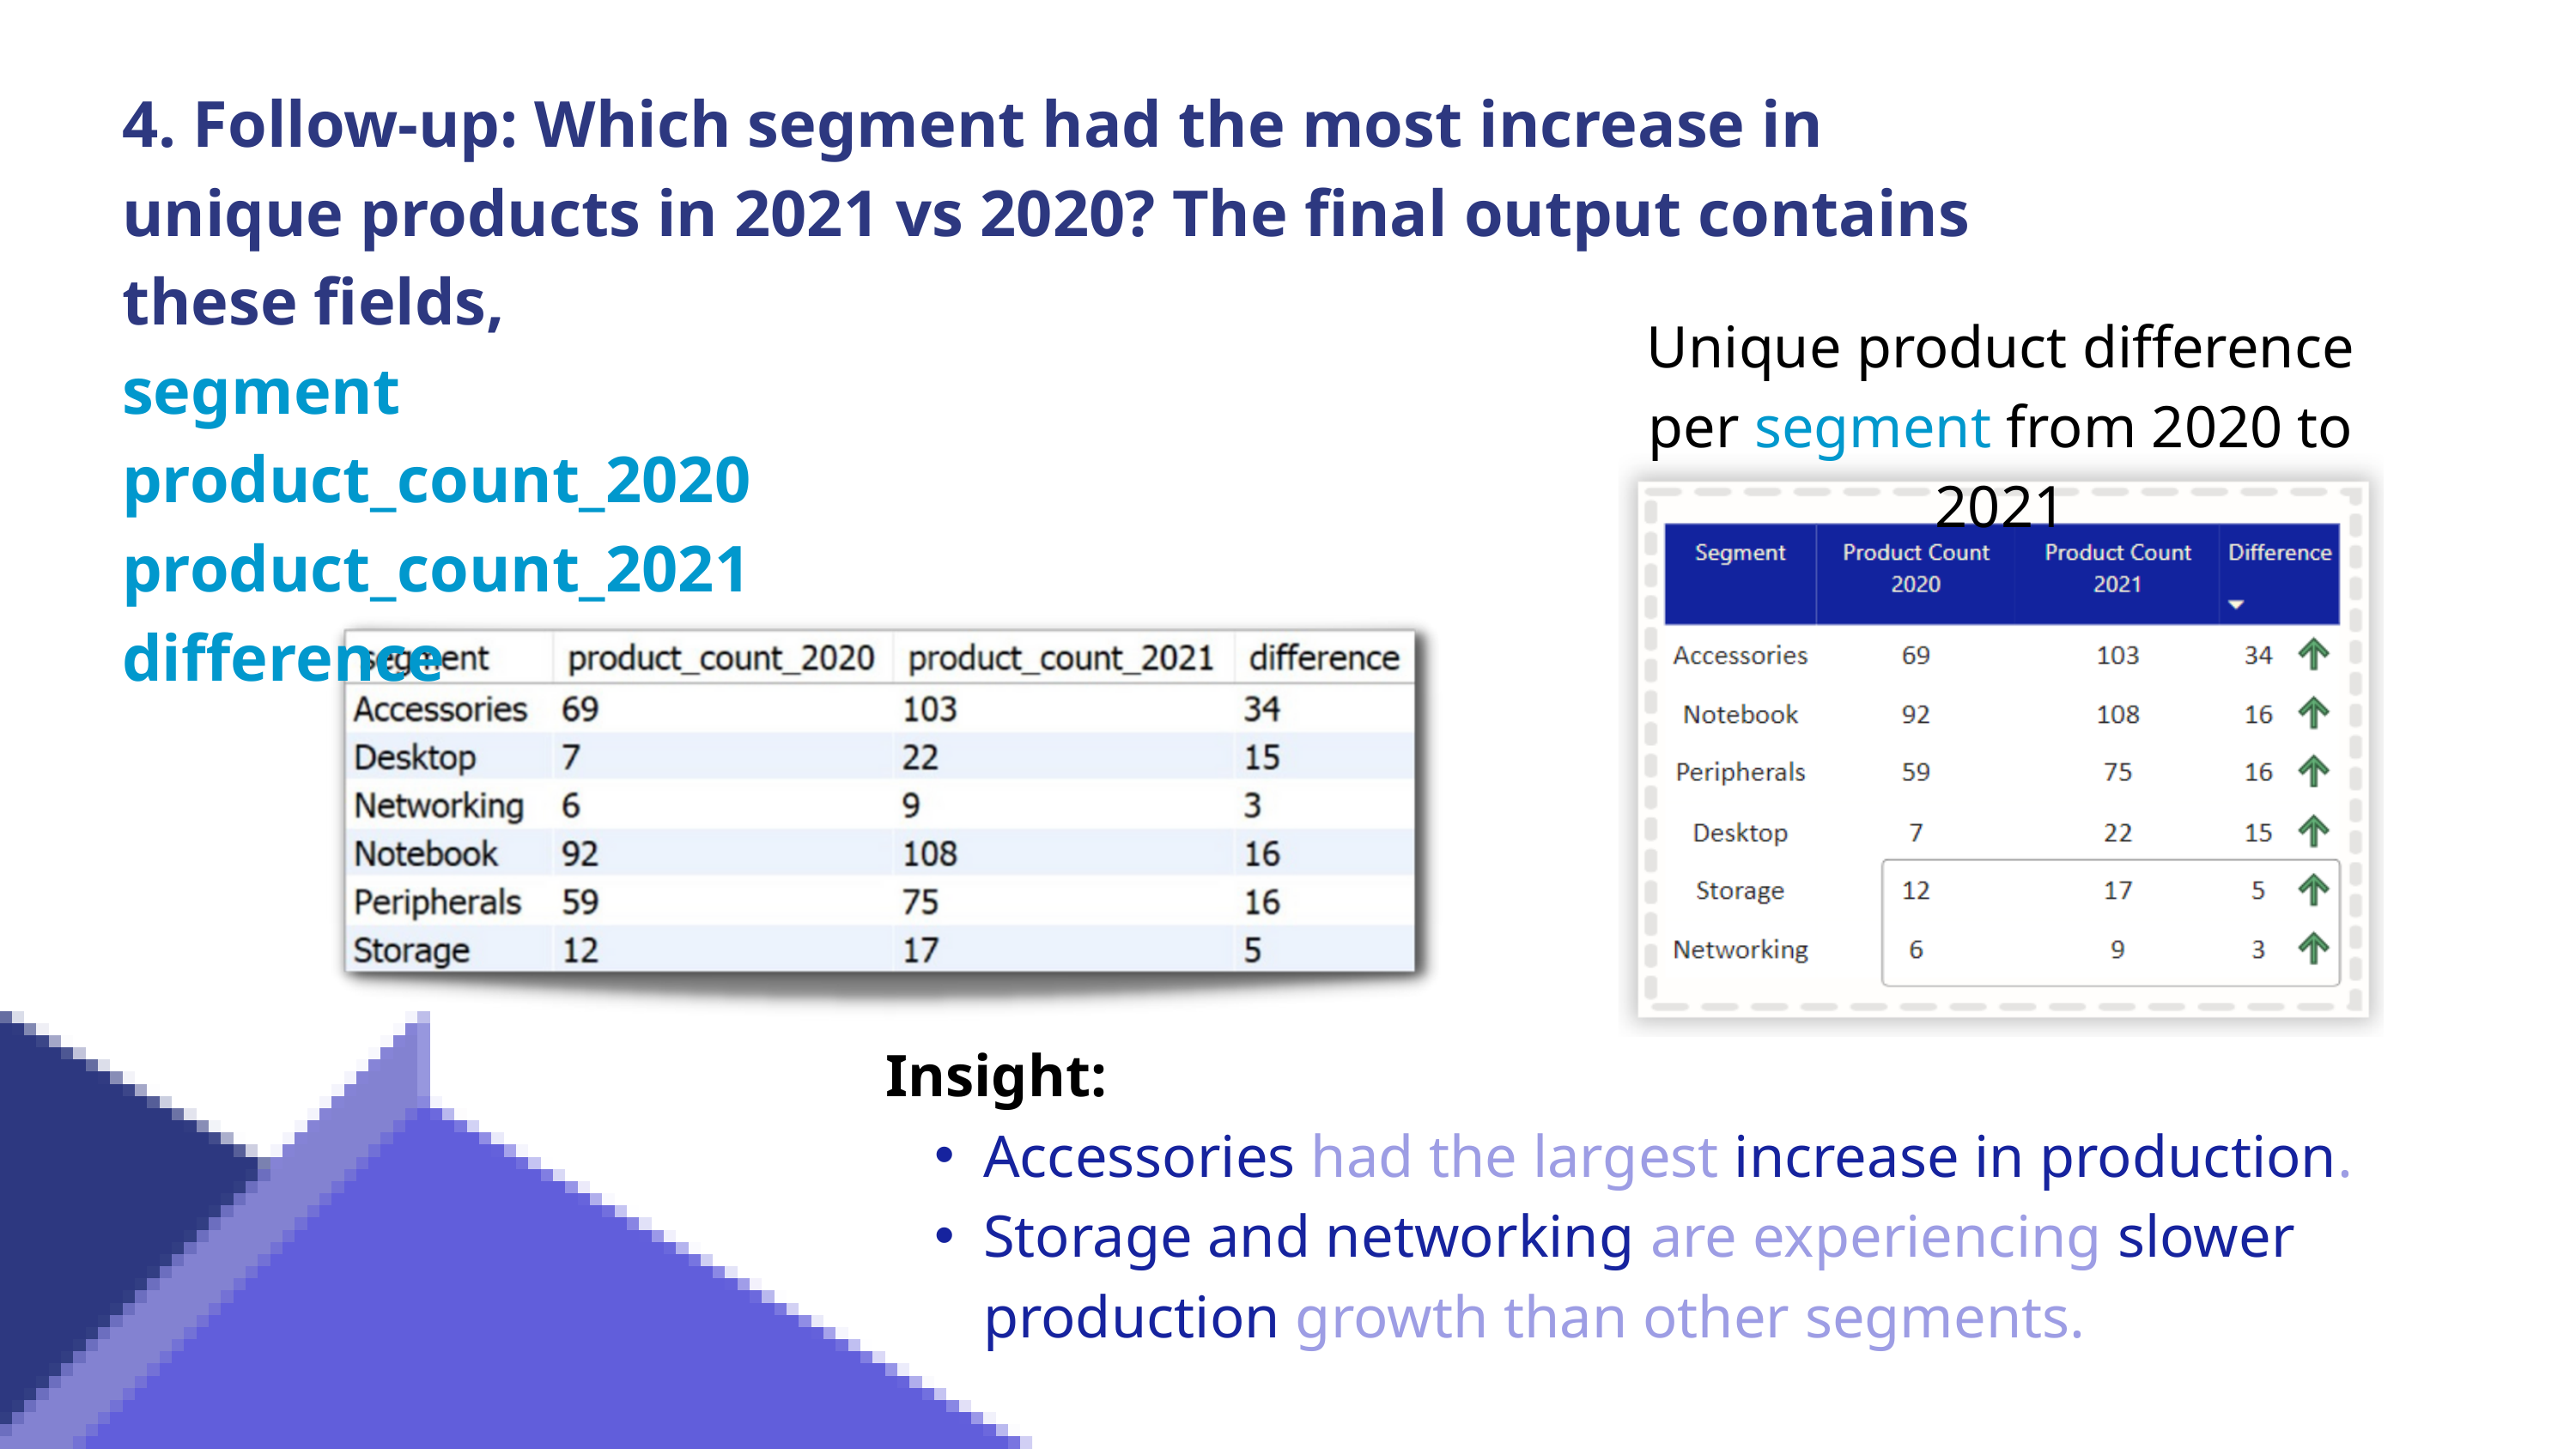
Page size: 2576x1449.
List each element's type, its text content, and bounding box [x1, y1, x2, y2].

text_box [1618, 540, 2384, 1027]
text_box [0, 1011, 1033, 1449]
text_box Unique product difference per segment from 2020 to 2021 [1600, 299, 2403, 540]
text_box 4. Follow-up: Which segment had the most increase in unique products in 2021 vs 2020? The final output contains these fields, segment product_count_2020 product_count_2021 difference [122, 70, 2051, 694]
text_box [326, 694, 1445, 1021]
text_box Insight: Accessories had the largest increase in production. Storage and networking are experiencing slower production growth than other segments. [885, 1027, 2546, 1350]
